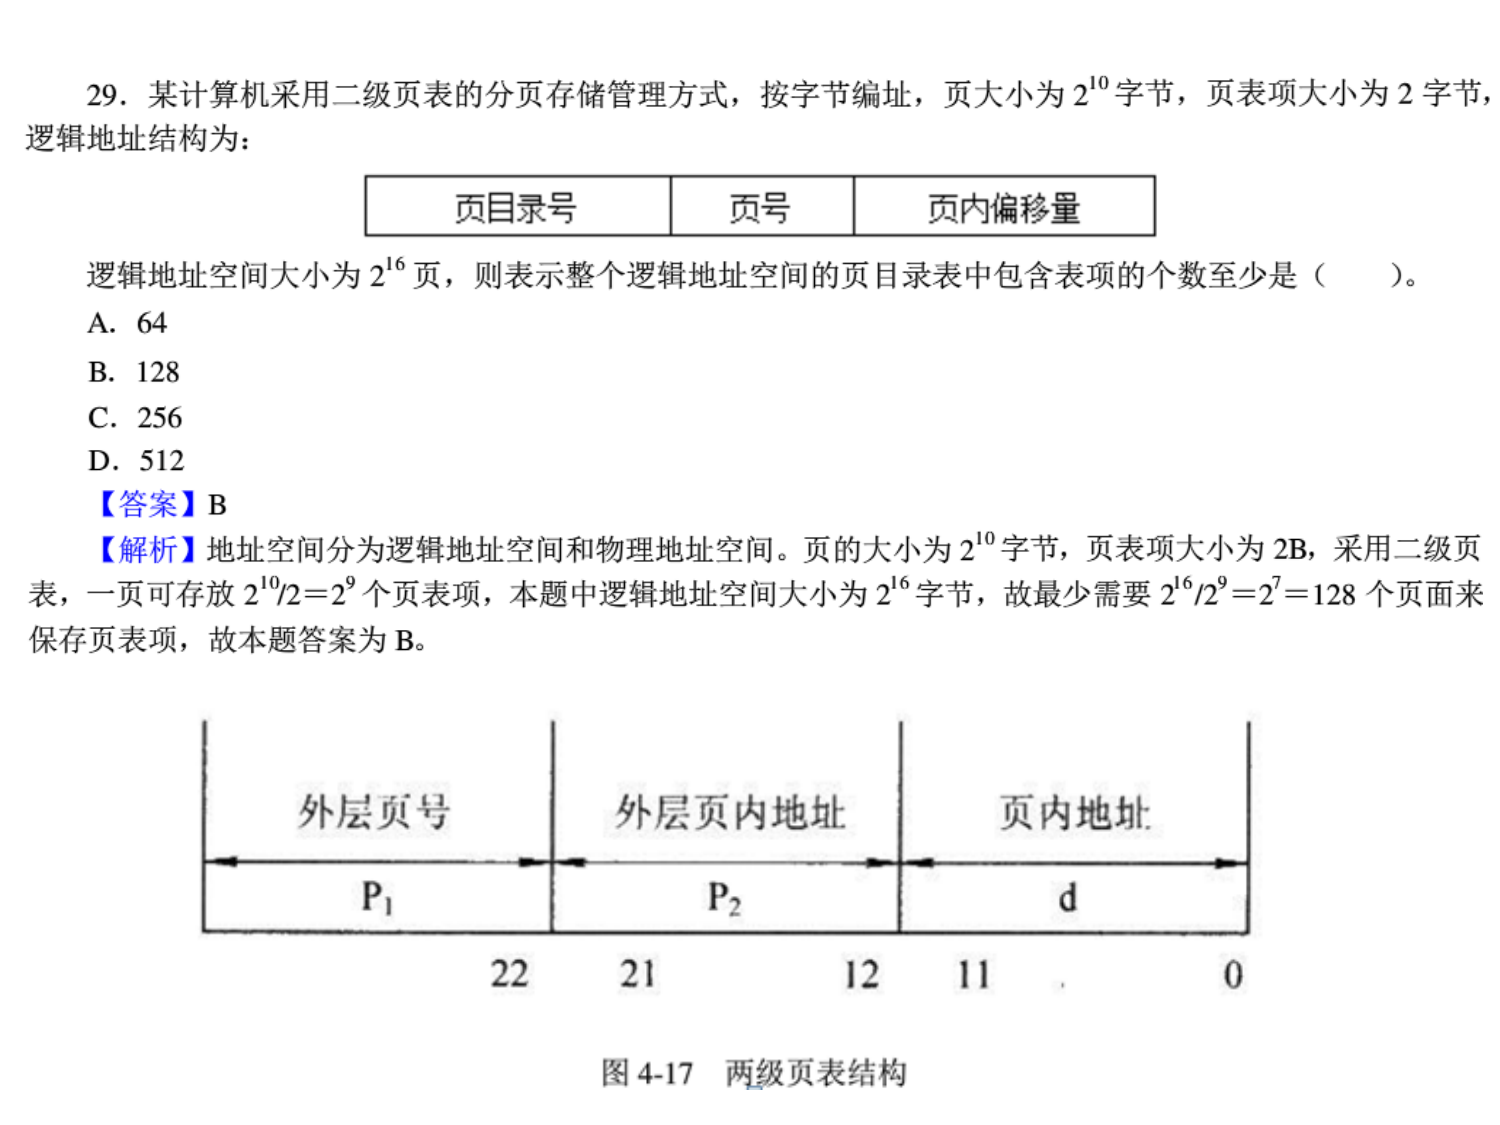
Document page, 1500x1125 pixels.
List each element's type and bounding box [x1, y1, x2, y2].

picture [19, 66, 1500, 349]
picture [11, 359, 1483, 659]
picture [170, 703, 1300, 1090]
